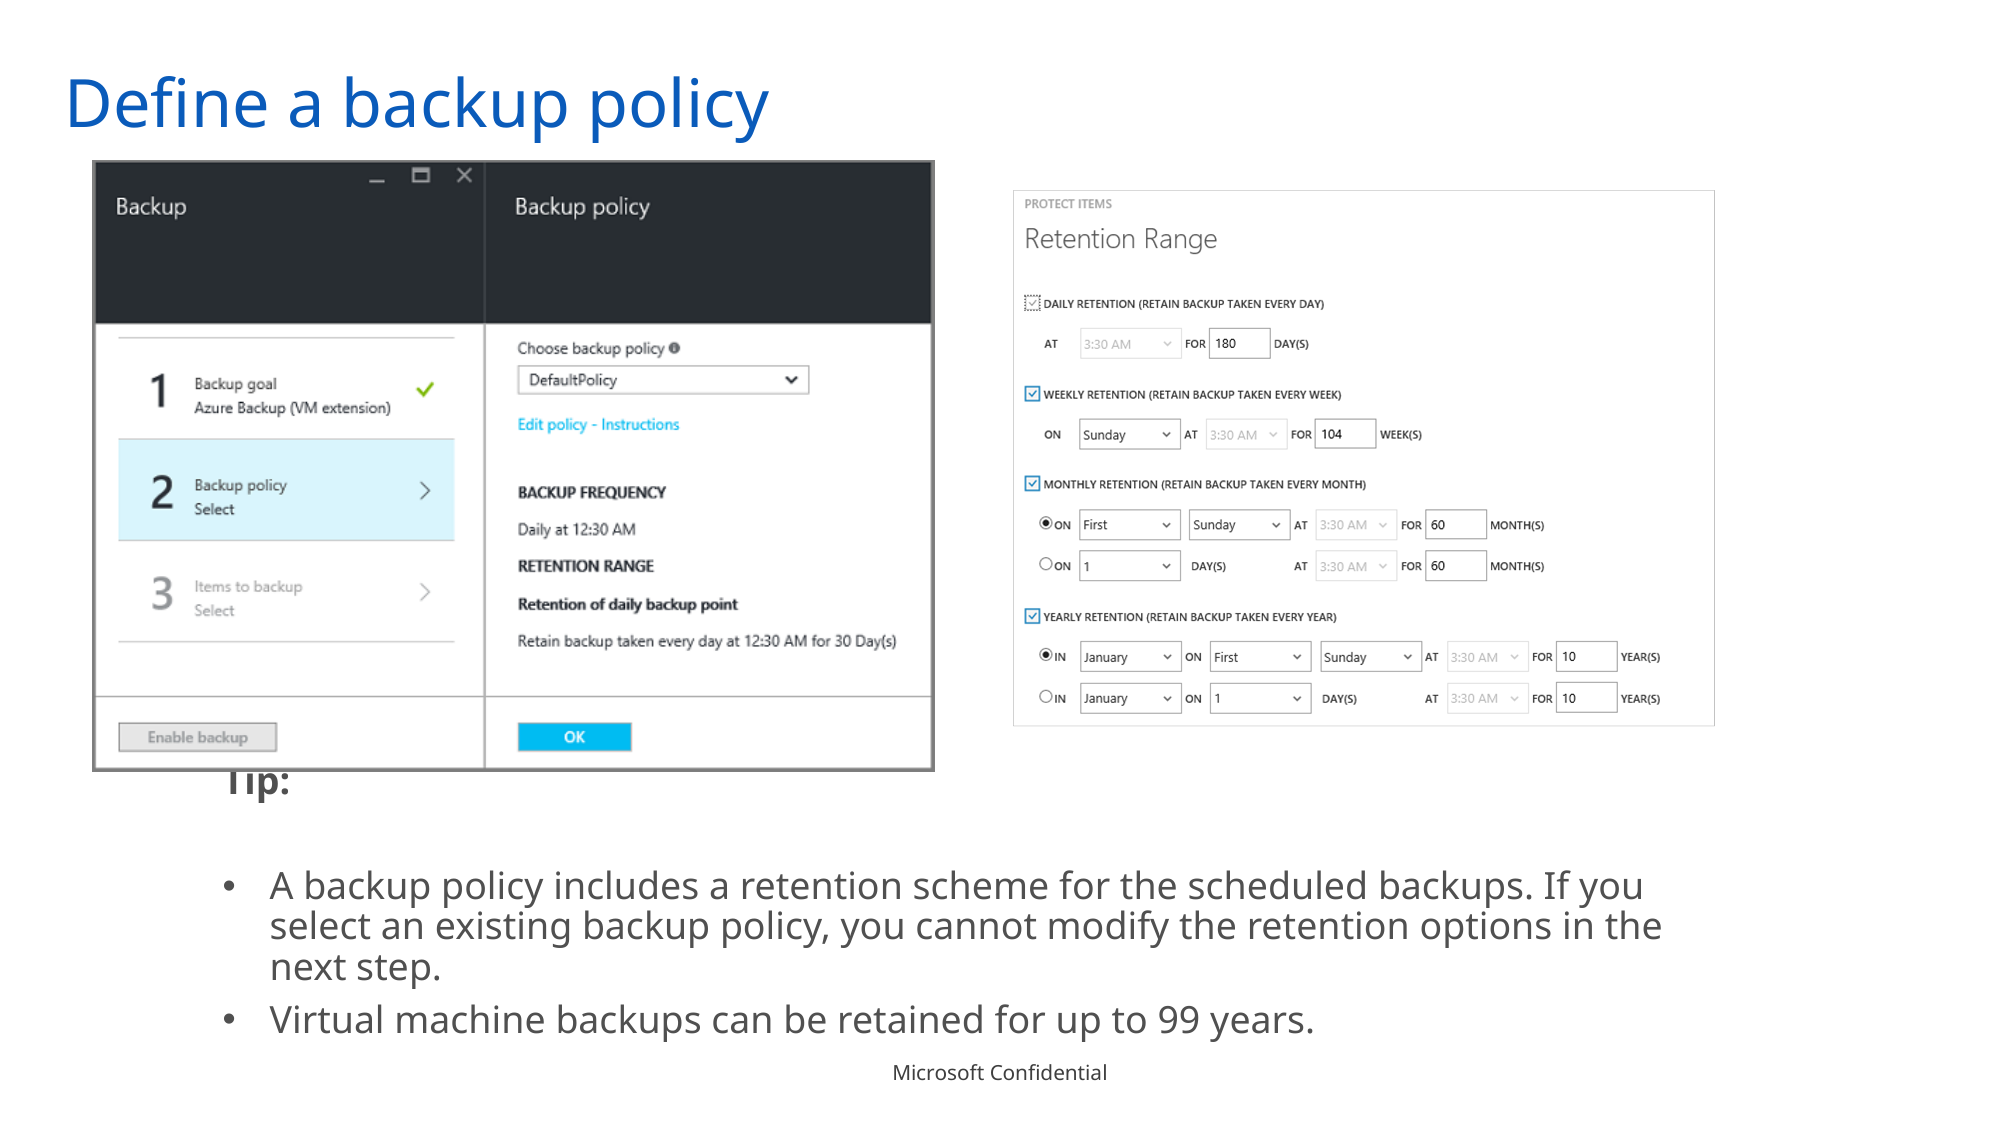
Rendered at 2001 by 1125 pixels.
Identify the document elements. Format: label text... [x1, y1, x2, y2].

title Define a backup policy [49, 49, 1899, 162]
picture [92, 160, 935, 772]
text_box Tip: A backup policy includes a retention scheme for the scheduled backups. If you select an existing backup policy, you cannot modify the retention options in the next step. Virtual machine backups can be retained for up to 99 years. [207, 754, 1718, 1049]
picture [1012, 189, 1716, 727]
